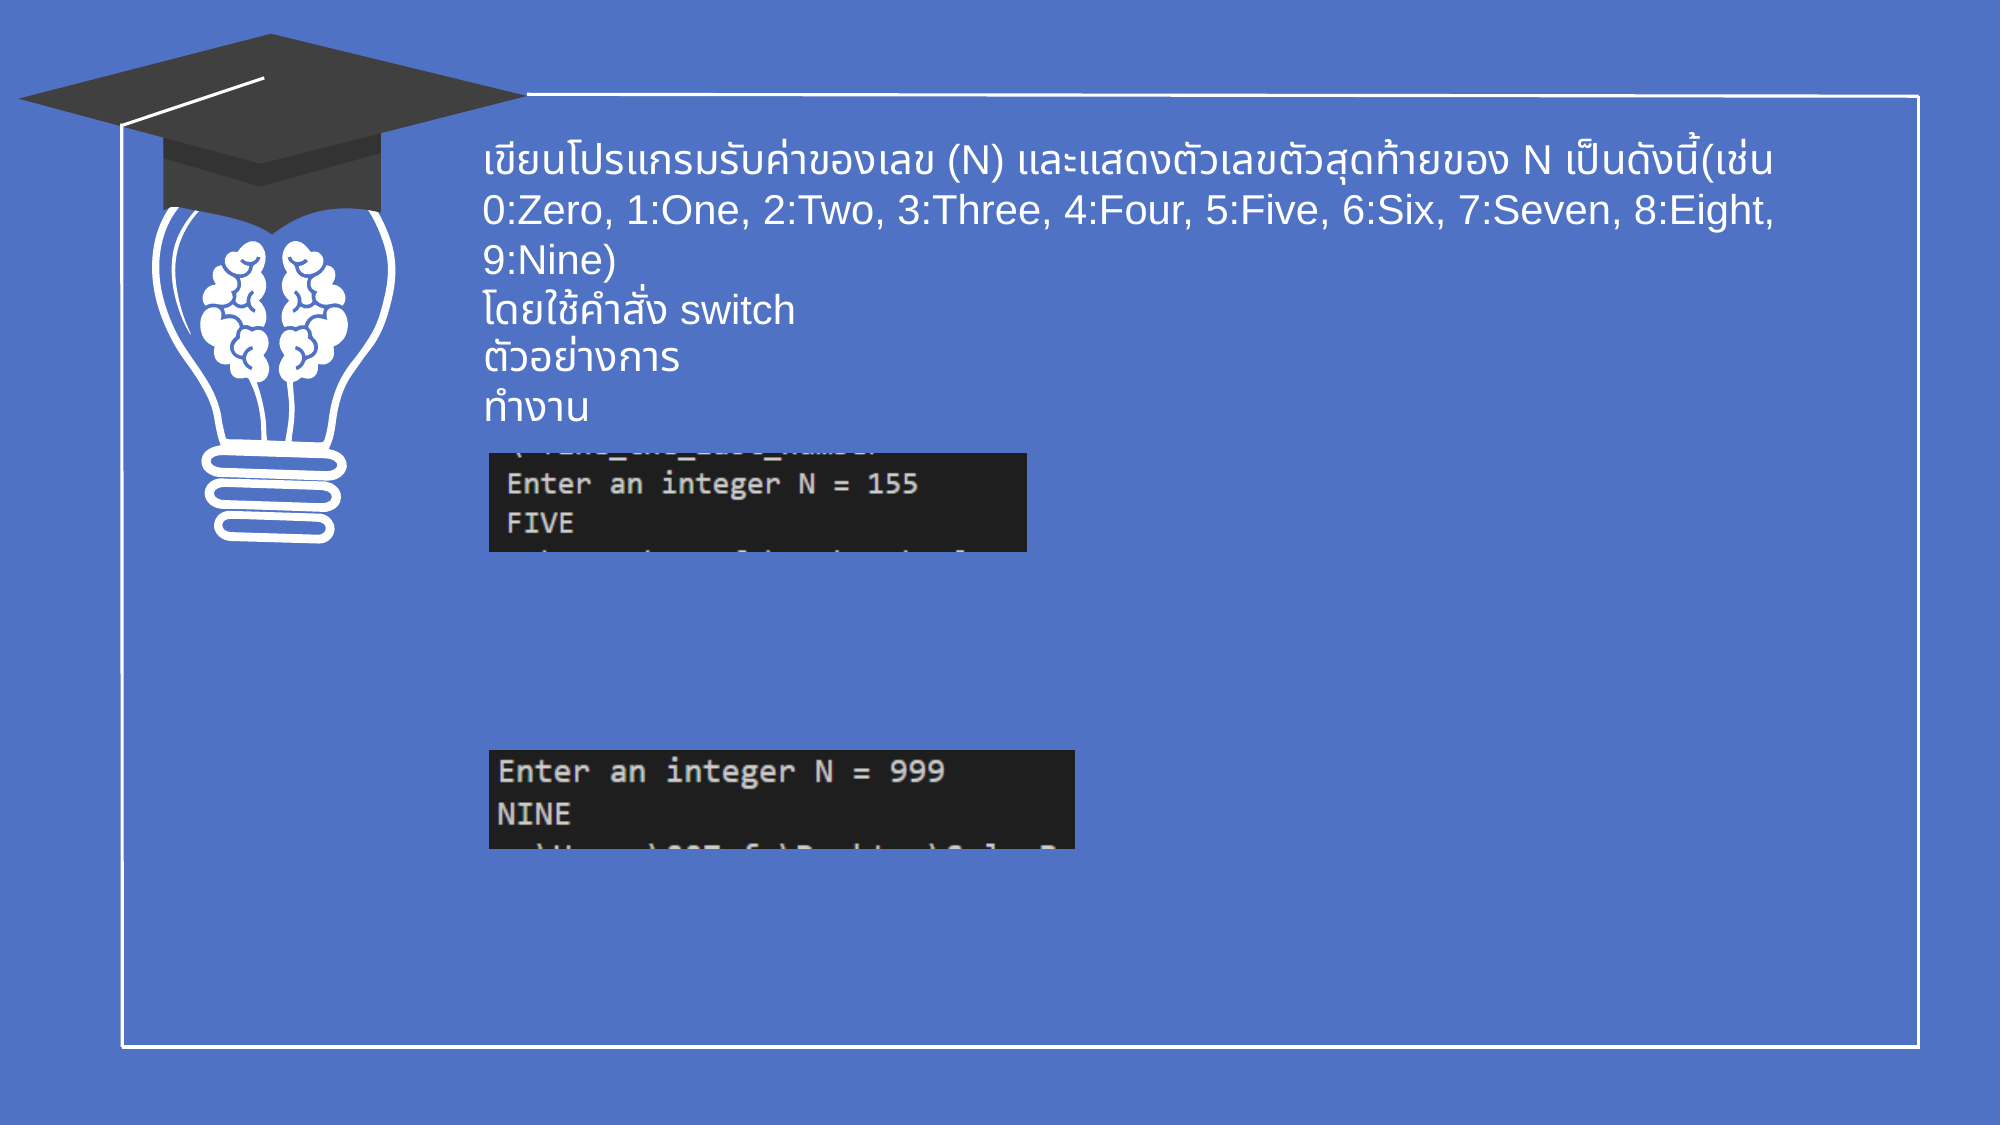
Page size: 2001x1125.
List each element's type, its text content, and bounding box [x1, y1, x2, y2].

picture [489, 453, 1027, 553]
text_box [18, 33, 527, 1048]
picture [489, 750, 1075, 849]
text_box เขียนโปรแกรมรับค่าของเลข (N) และแสดงตัวเลขตัวสุดท้ายของ N เป็นดังนี้(เช่น 0:Zero, 1:One, 2:Two, 3:Three, 4:Four, 5:Five, 6:Six, 7:Seven, 8:Eight, 9:Nine) โดยใช้คําสั่ง switch [527, 125, 1822, 341]
text_box ตัวอย่างการทำงาน [527, 322, 712, 438]
